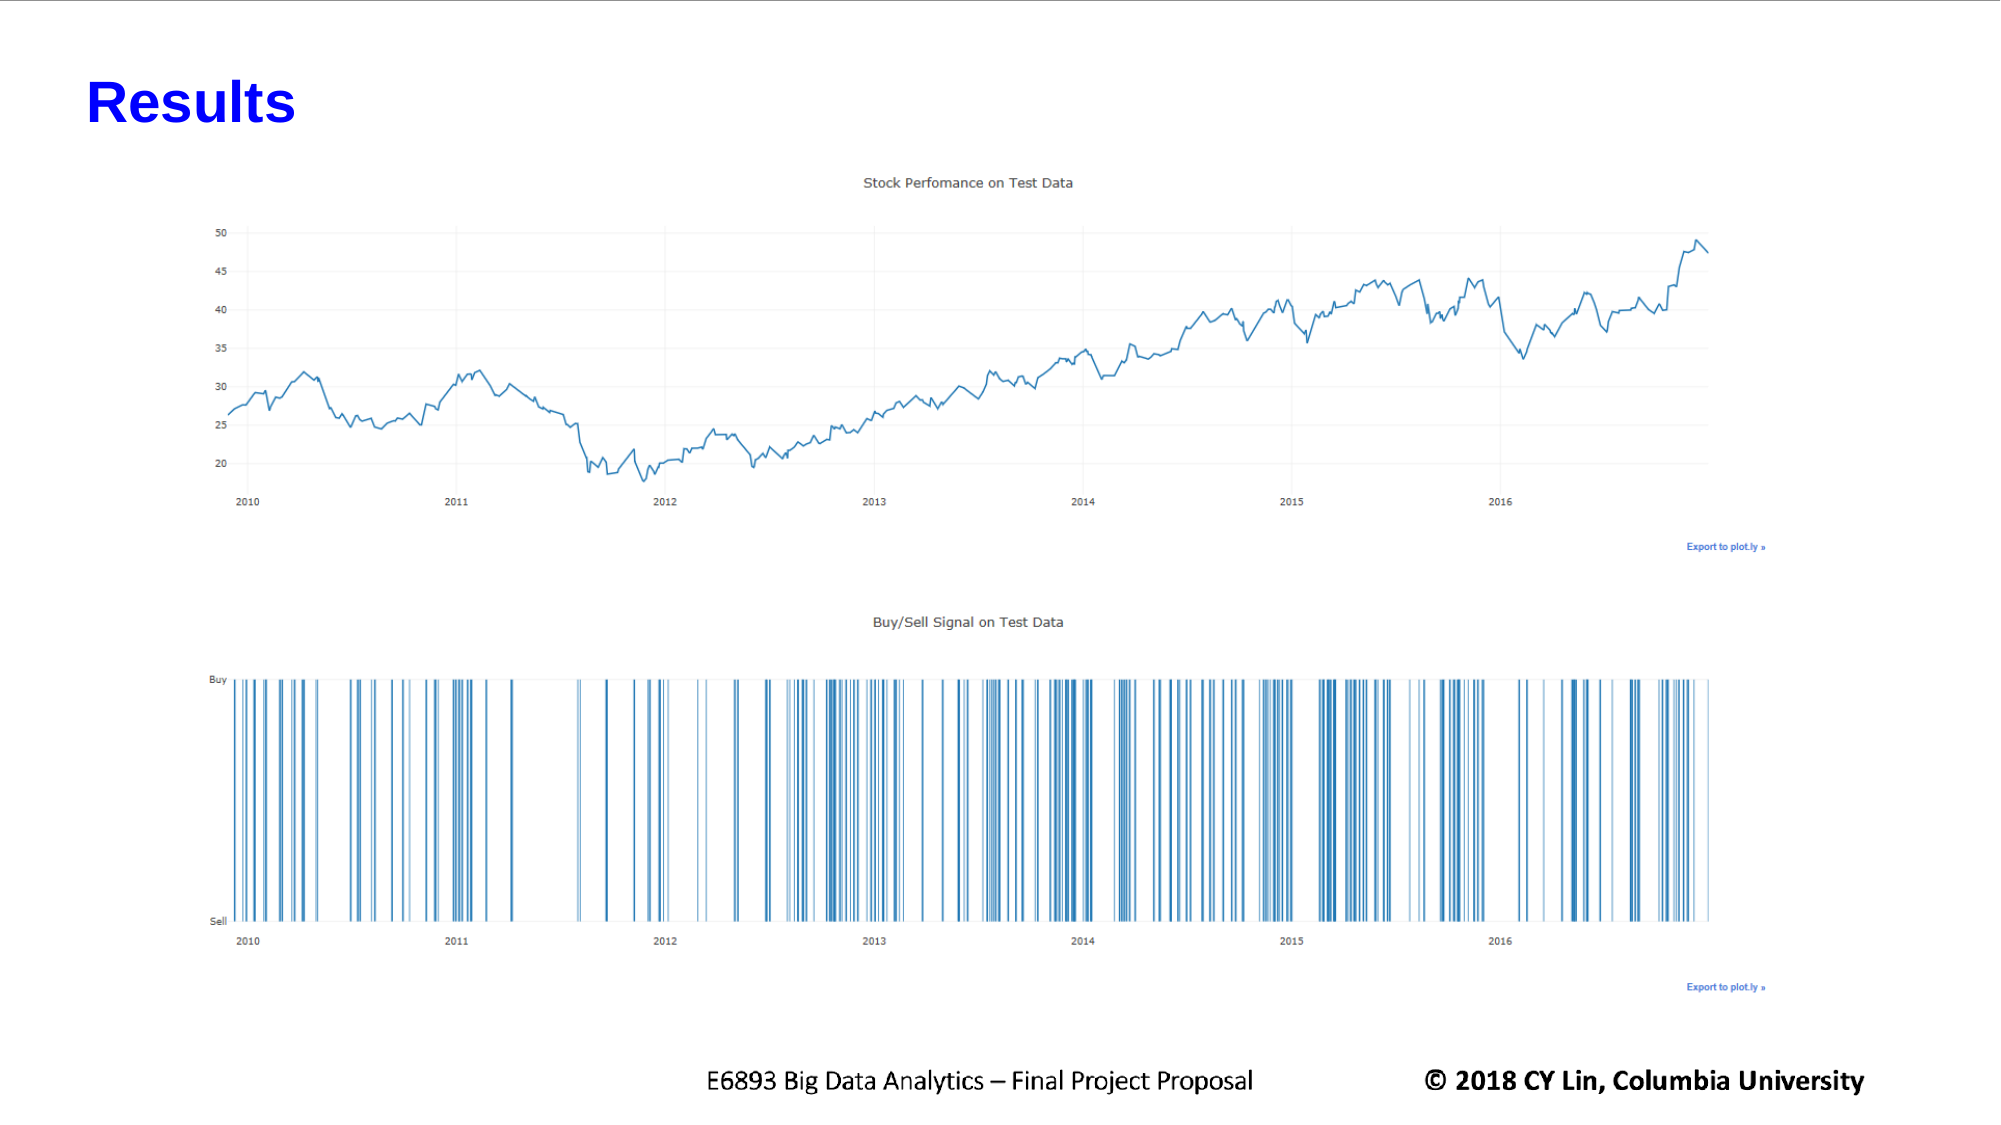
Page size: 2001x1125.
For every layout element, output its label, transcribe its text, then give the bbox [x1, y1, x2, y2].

text_box Results [78, 64, 1483, 178]
picture [0, 0, 2001, 1125]
